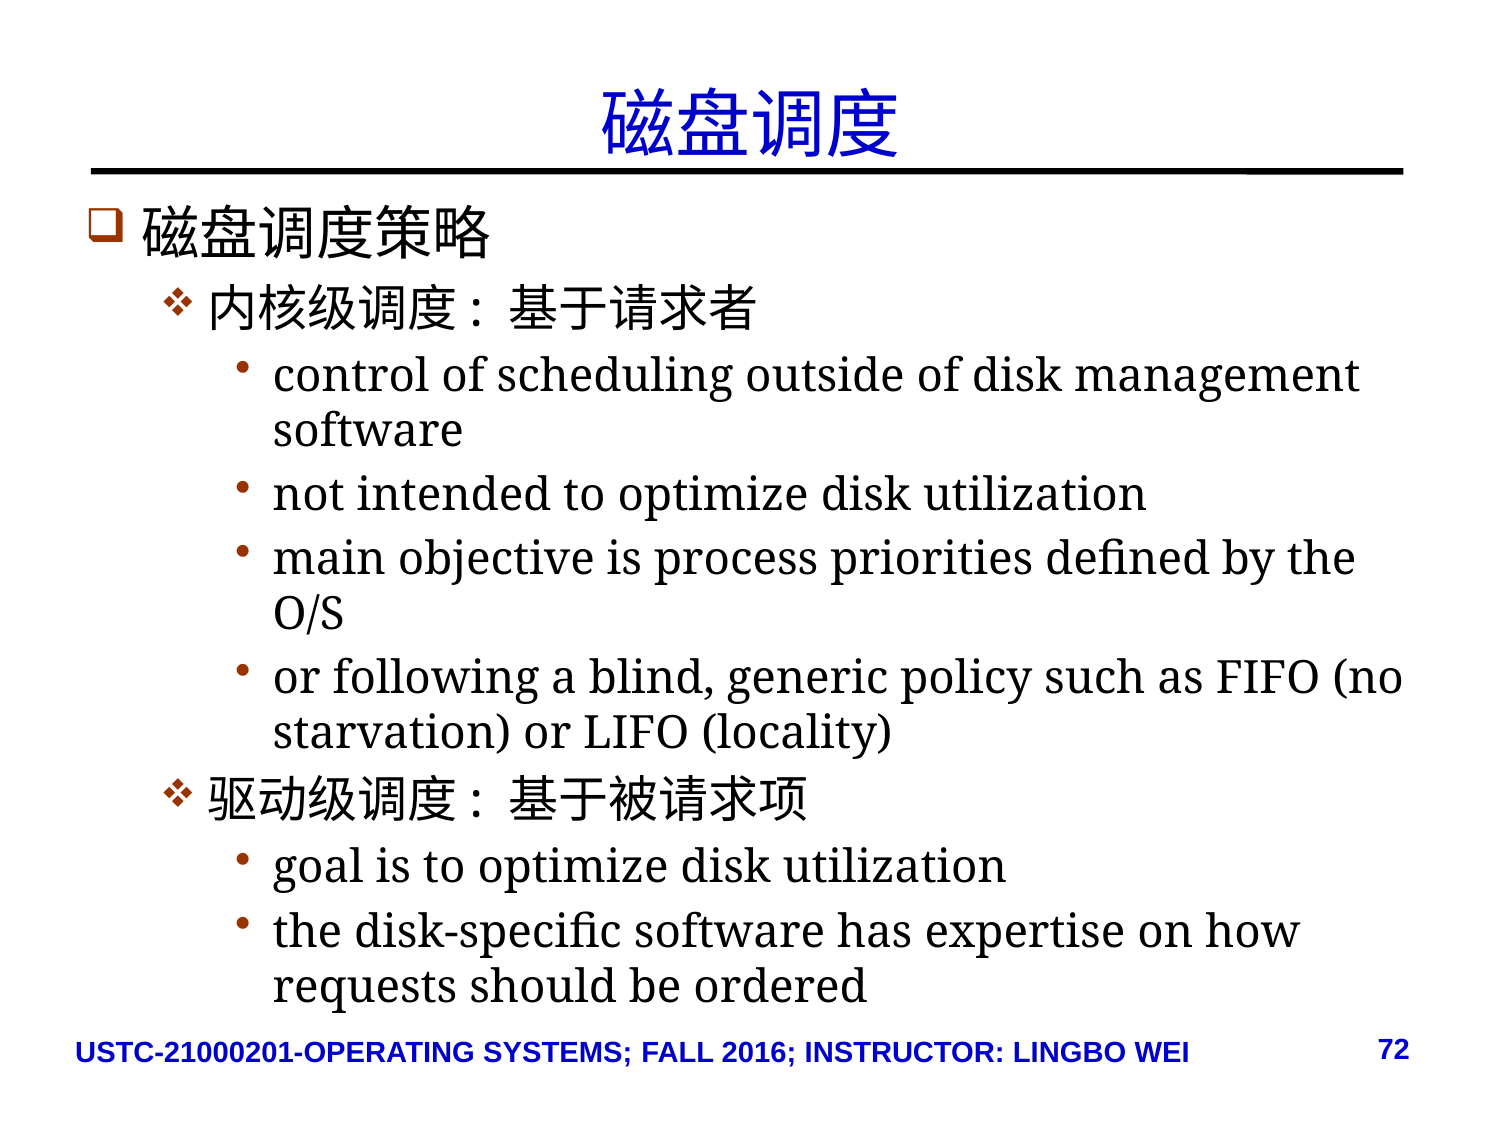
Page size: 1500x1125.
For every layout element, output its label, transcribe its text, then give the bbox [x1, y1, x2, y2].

slide_number 72 [1273, 1022, 1426, 1102]
list 磁盘调度策略 内核级调度: 基于请求者 control of scheduling outside of disk management software not intended to optimize disk utilization main objective is process priorities defined by the O/S or following a blind, generic policy such as FIFO (no starvation) or LIFO (locality) 驱动级调度: 基于被请求项 goal is to optimize disk utilization the disk-specific software has expertise on how requests should be ordered [69, 188, 1421, 951]
title 磁盘调度 [74, 27, 1426, 216]
footer USTC-21000201-OPERATING SYSTEMS; FALL 2016; INSTRUCTOR: LINGBO WEI [59, 1025, 1243, 1105]
